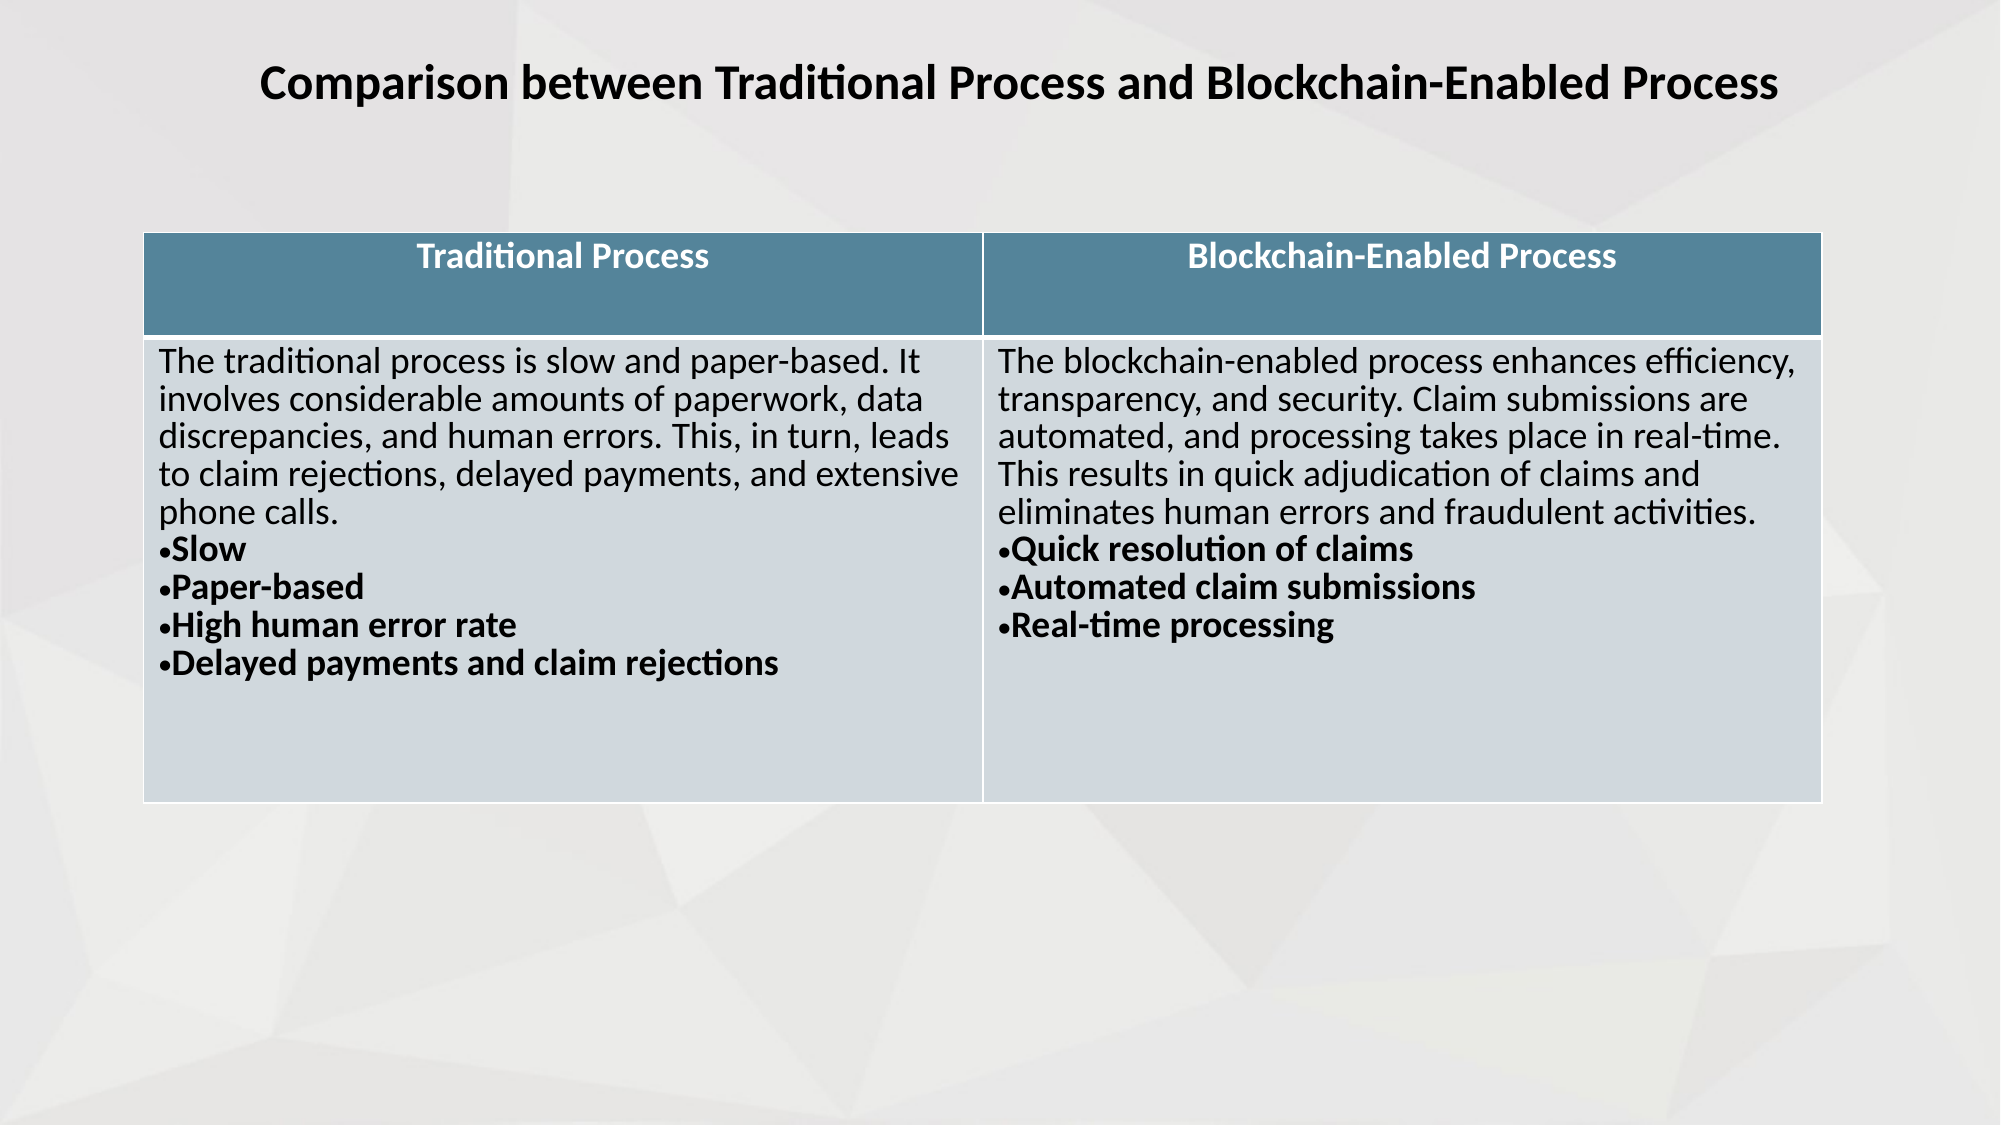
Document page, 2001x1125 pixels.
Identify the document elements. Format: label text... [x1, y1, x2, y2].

table_header Traditional Process [144, 233, 982, 335]
picture [0, 0, 2001, 1125]
table_cell The traditional process is slow and paper-based. It involves considerable amounts of paperwork, data discrepancies, and human errors. This, in turn, leads to claim rejections, delayed payments, and extensive phone calls. Slow Paper-based High human error rate Delayed payments and claim rejections [144, 340, 982, 802]
table_cell The blockchain-enabled process enhances efficiency, transparency, and security. Claim submissions are automated, and processing takes place in real-time. This results in quick adjudication of claims and eliminates human errors and fraudulent activities. Quick resolution of claims Automated claim submissions Real-time processing [984, 340, 1821, 802]
text_box Comparison between Traditional Process and Blockchain-Enabled Process [84, 42, 1806, 118]
table_header Blockchain-Enabled Process [984, 233, 1821, 335]
